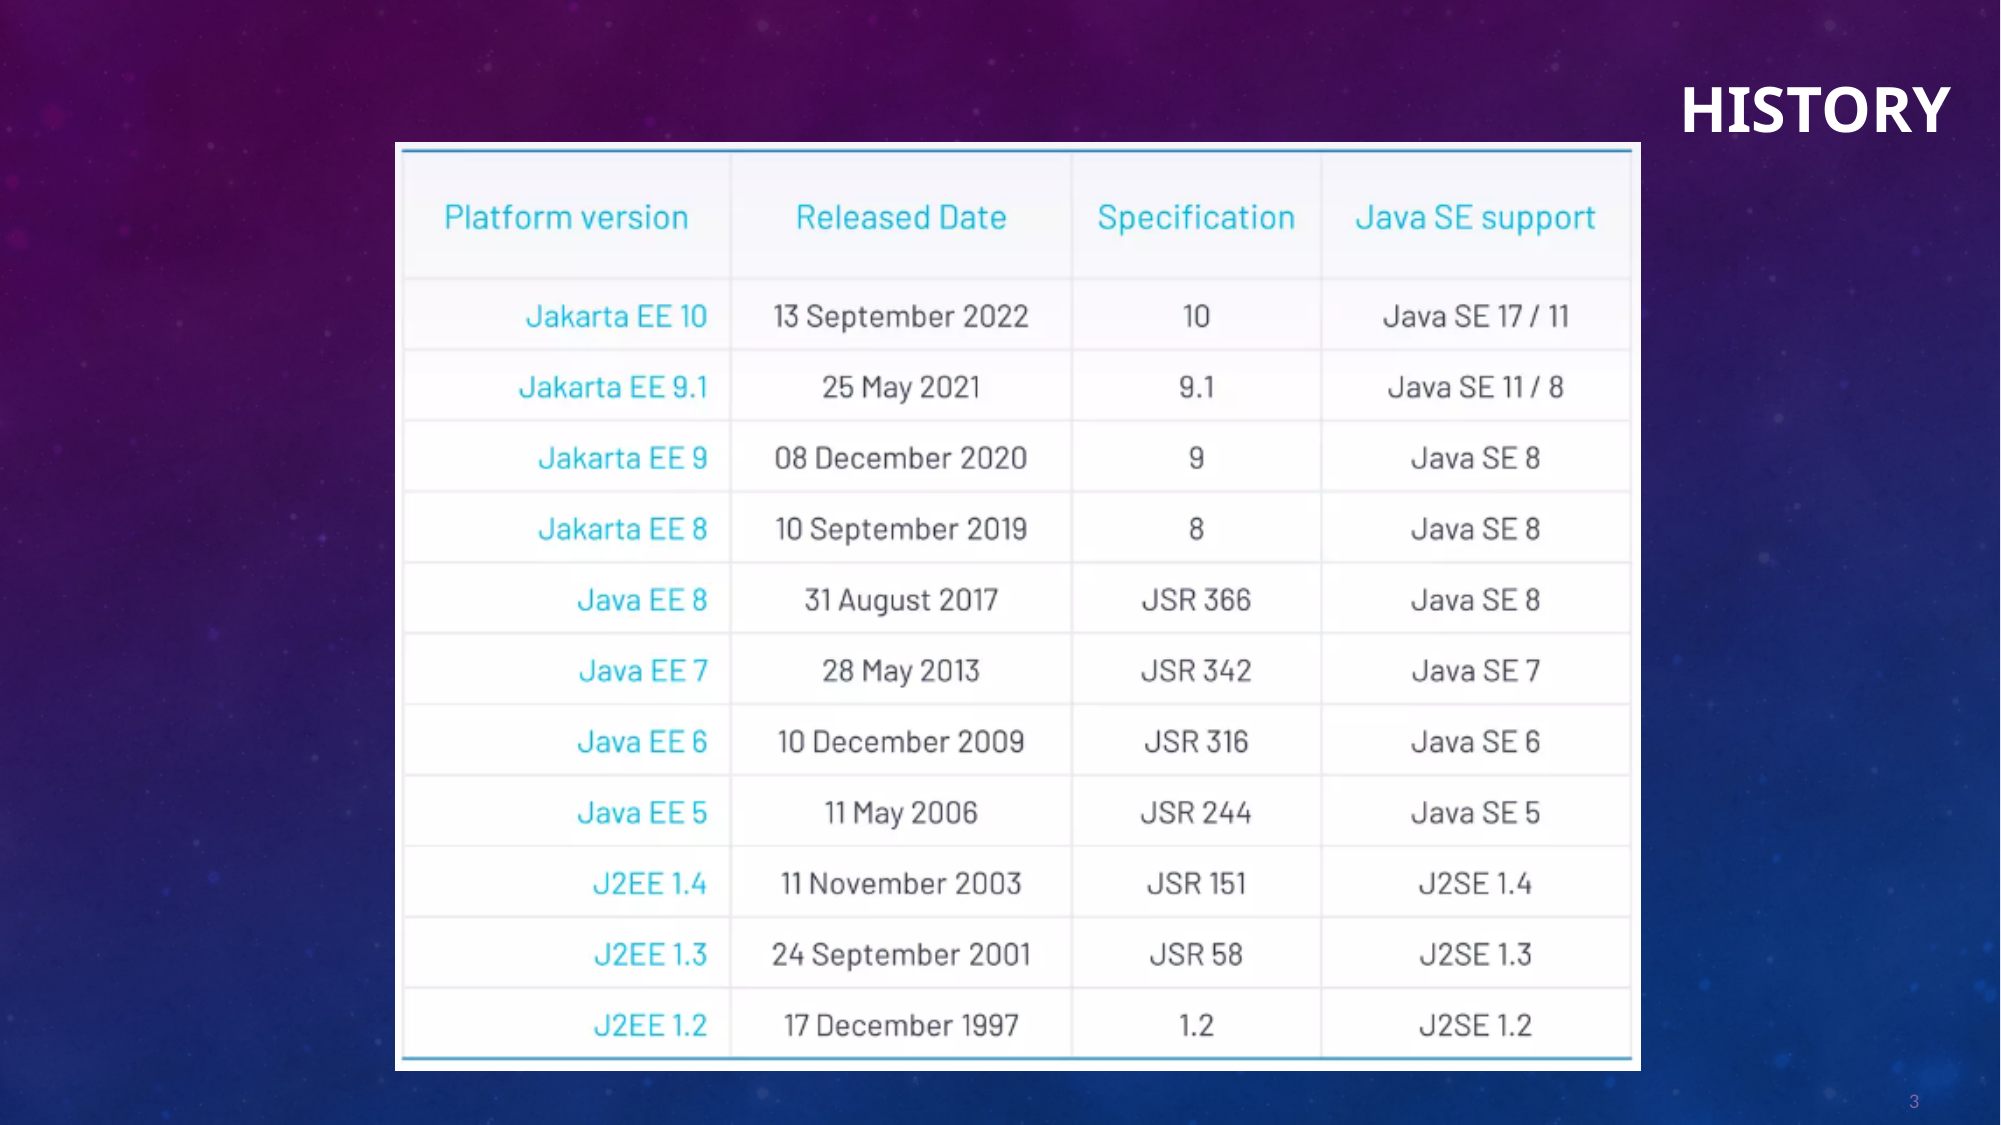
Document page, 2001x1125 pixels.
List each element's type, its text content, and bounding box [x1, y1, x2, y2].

title History [25, 61, 1968, 153]
slide_number 3 [1828, 1079, 1935, 1122]
picture [0, 0, 2001, 1125]
